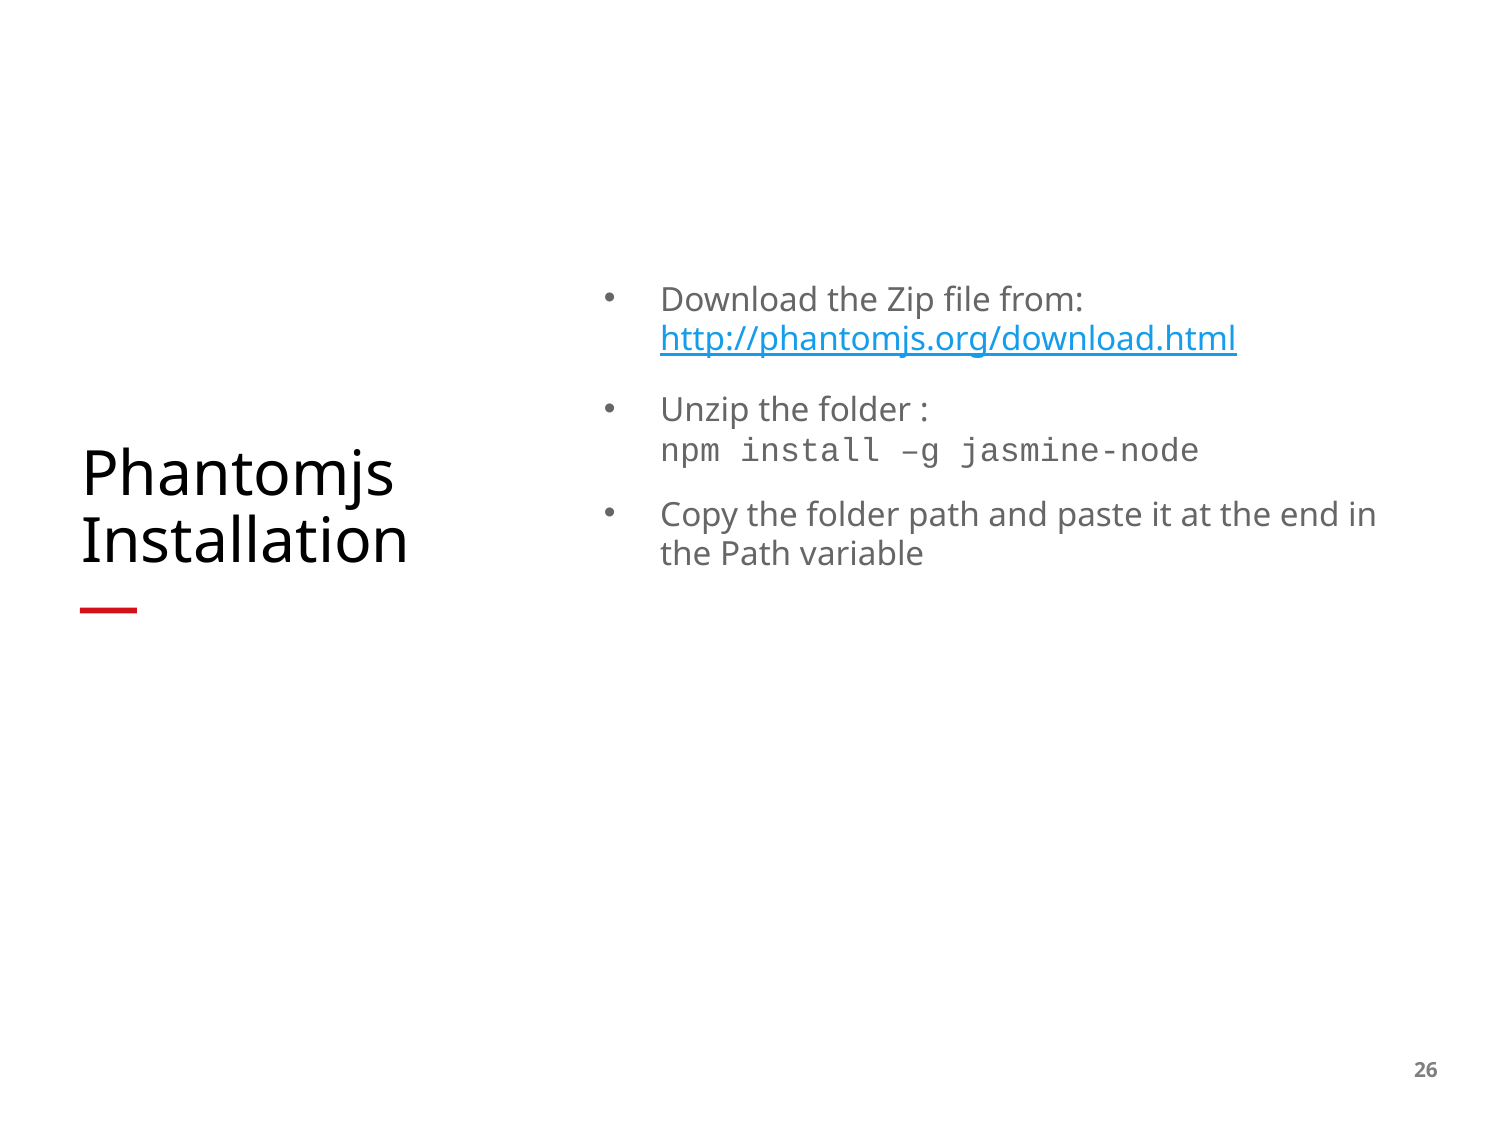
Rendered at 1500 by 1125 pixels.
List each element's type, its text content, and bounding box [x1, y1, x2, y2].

title Phantomjs Installation [81, 431, 532, 584]
list Download the Zip file from: http://phantomjs.org/download.html Unzip the folder : npm install –g jasmine-node Copy the folder path and paste it at the end in the Path variable [589, 270, 1417, 579]
